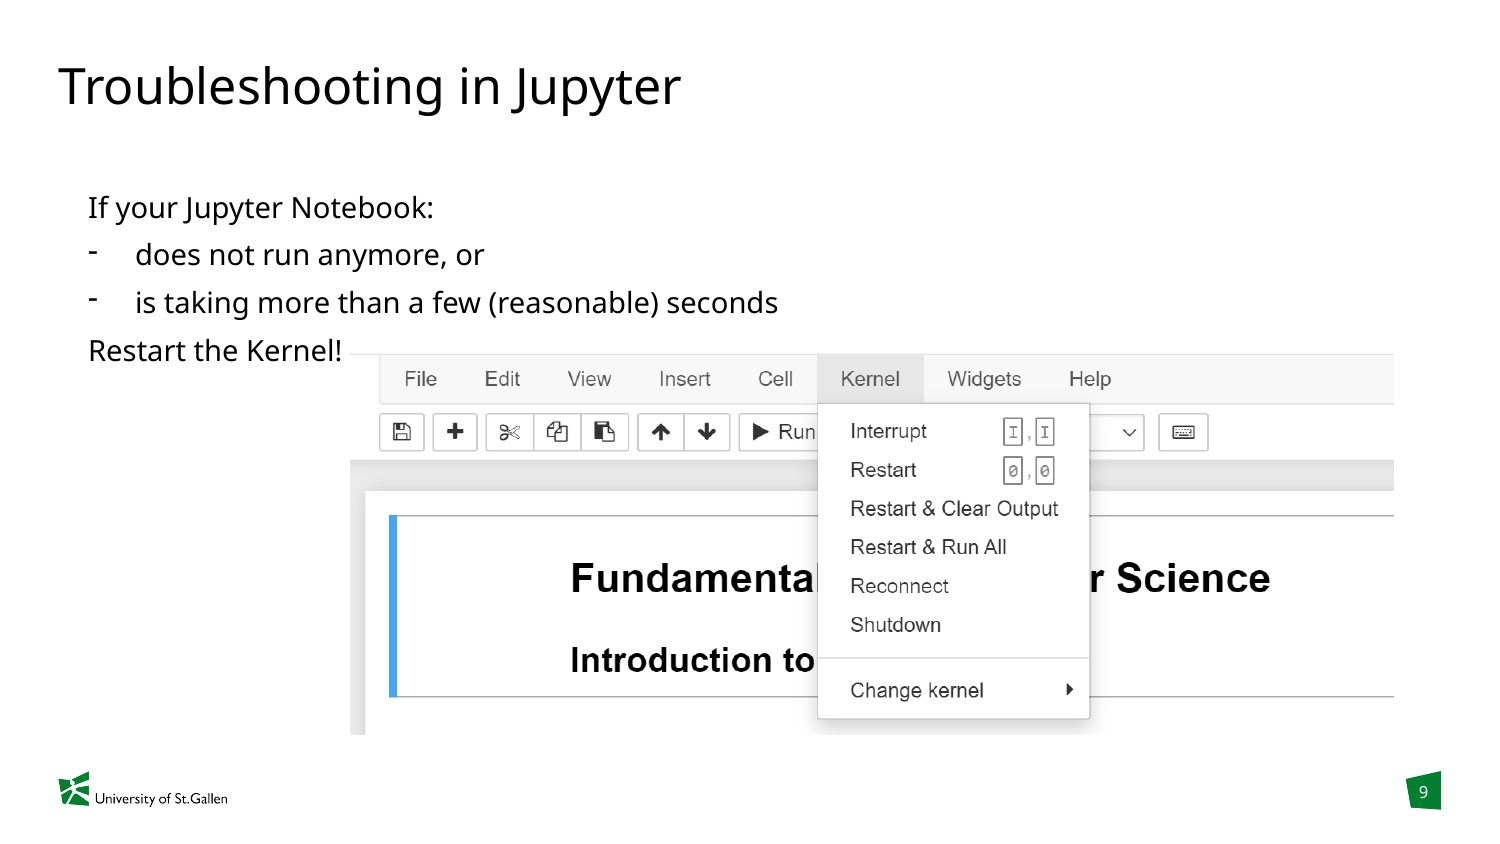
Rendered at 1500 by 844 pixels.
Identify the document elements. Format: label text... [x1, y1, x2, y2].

list If your Jupyter Notebook: does not run anymore, or is taking more than a few (reasonable) seconds Restart the Kernel! [58, 189, 1442, 620]
picture [350, 350, 1394, 735]
slide_number 9 [1406, 782, 1442, 827]
picture [58, 771, 227, 807]
title Troubleshooting in Jupyter [58, 61, 1442, 162]
